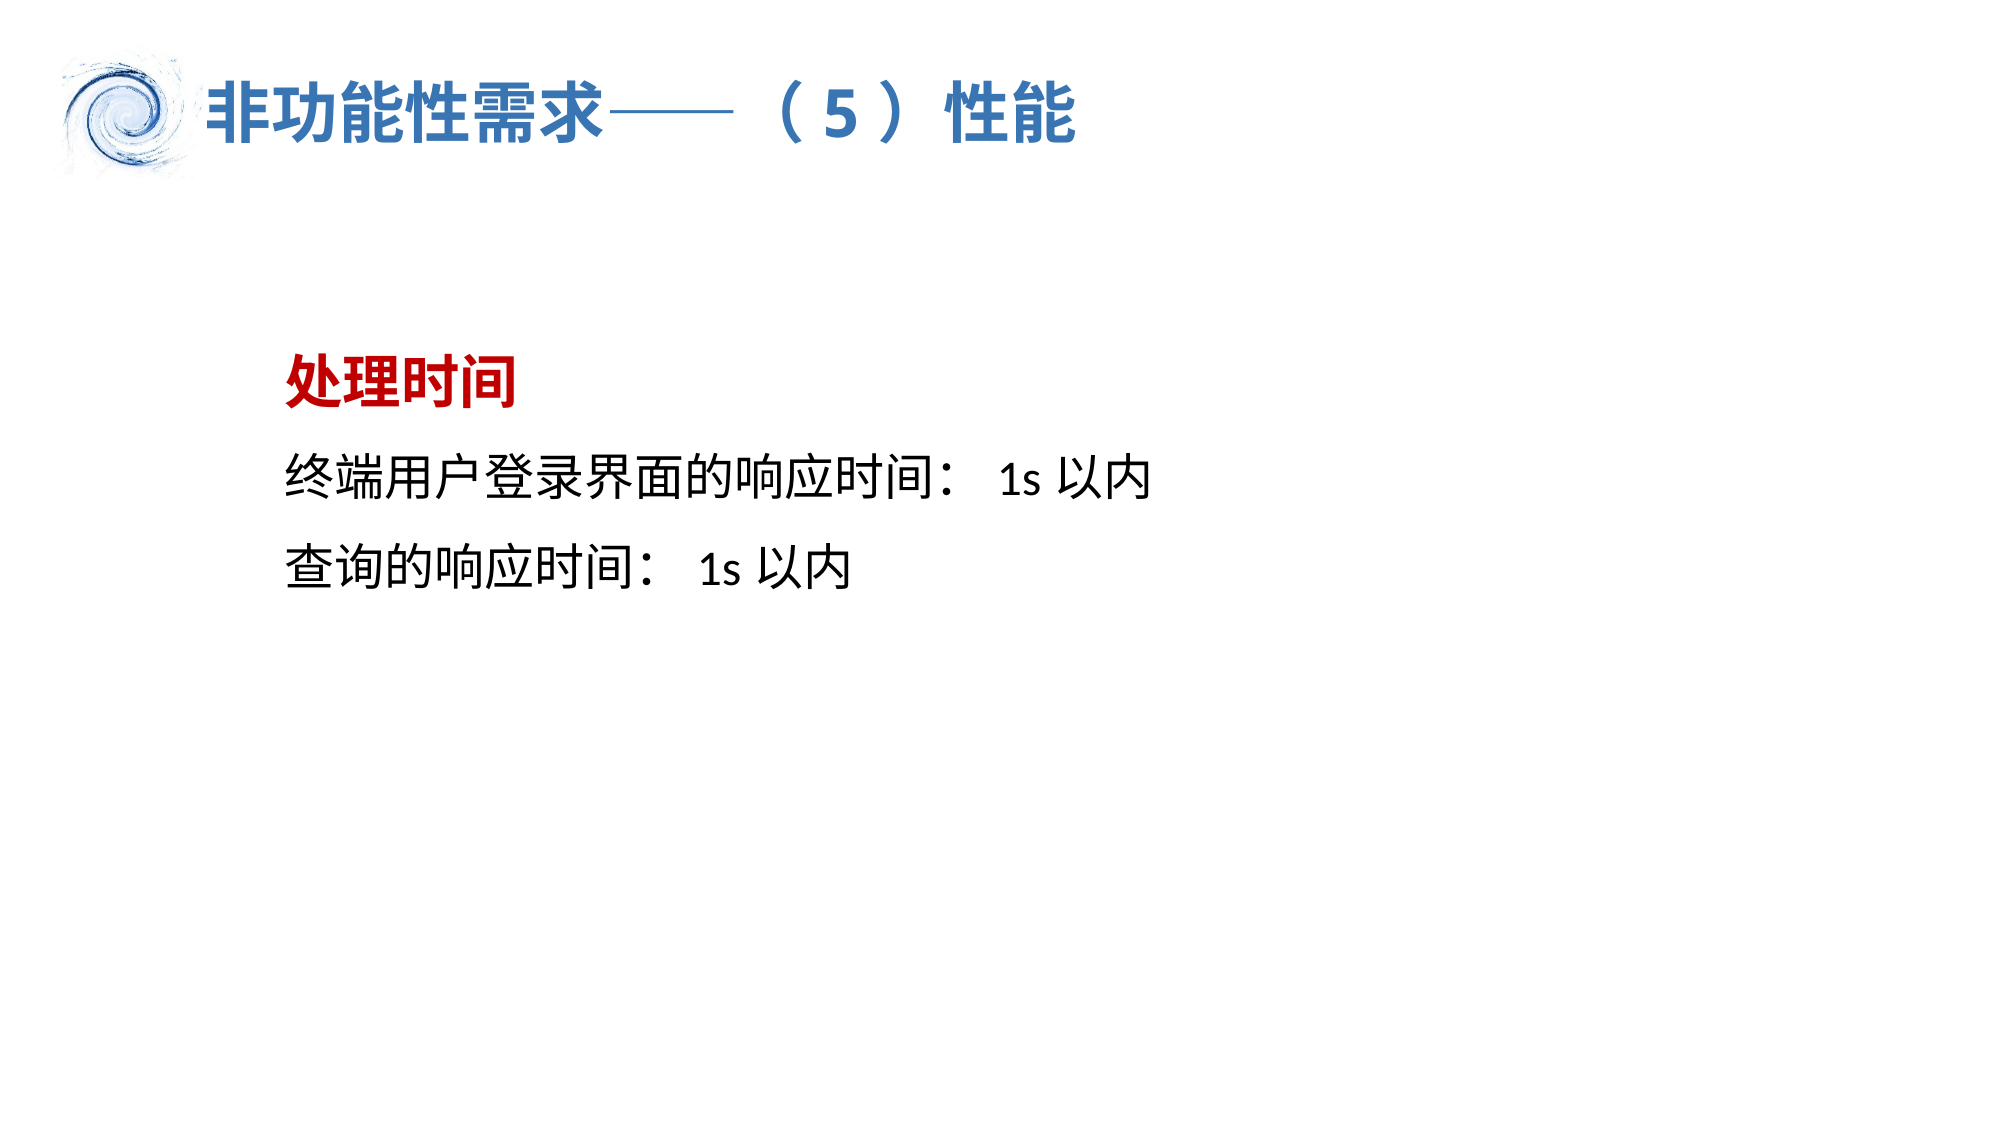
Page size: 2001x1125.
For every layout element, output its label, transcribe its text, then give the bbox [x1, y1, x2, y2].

text_box 非功能性需求——（5）性能 [204, 63, 1093, 159]
picture [51, 44, 204, 179]
text_box 处理时间 终端用户登录界面的响应时间：1s以内 查询的响应时间：1s以内 [270, 303, 1270, 604]
